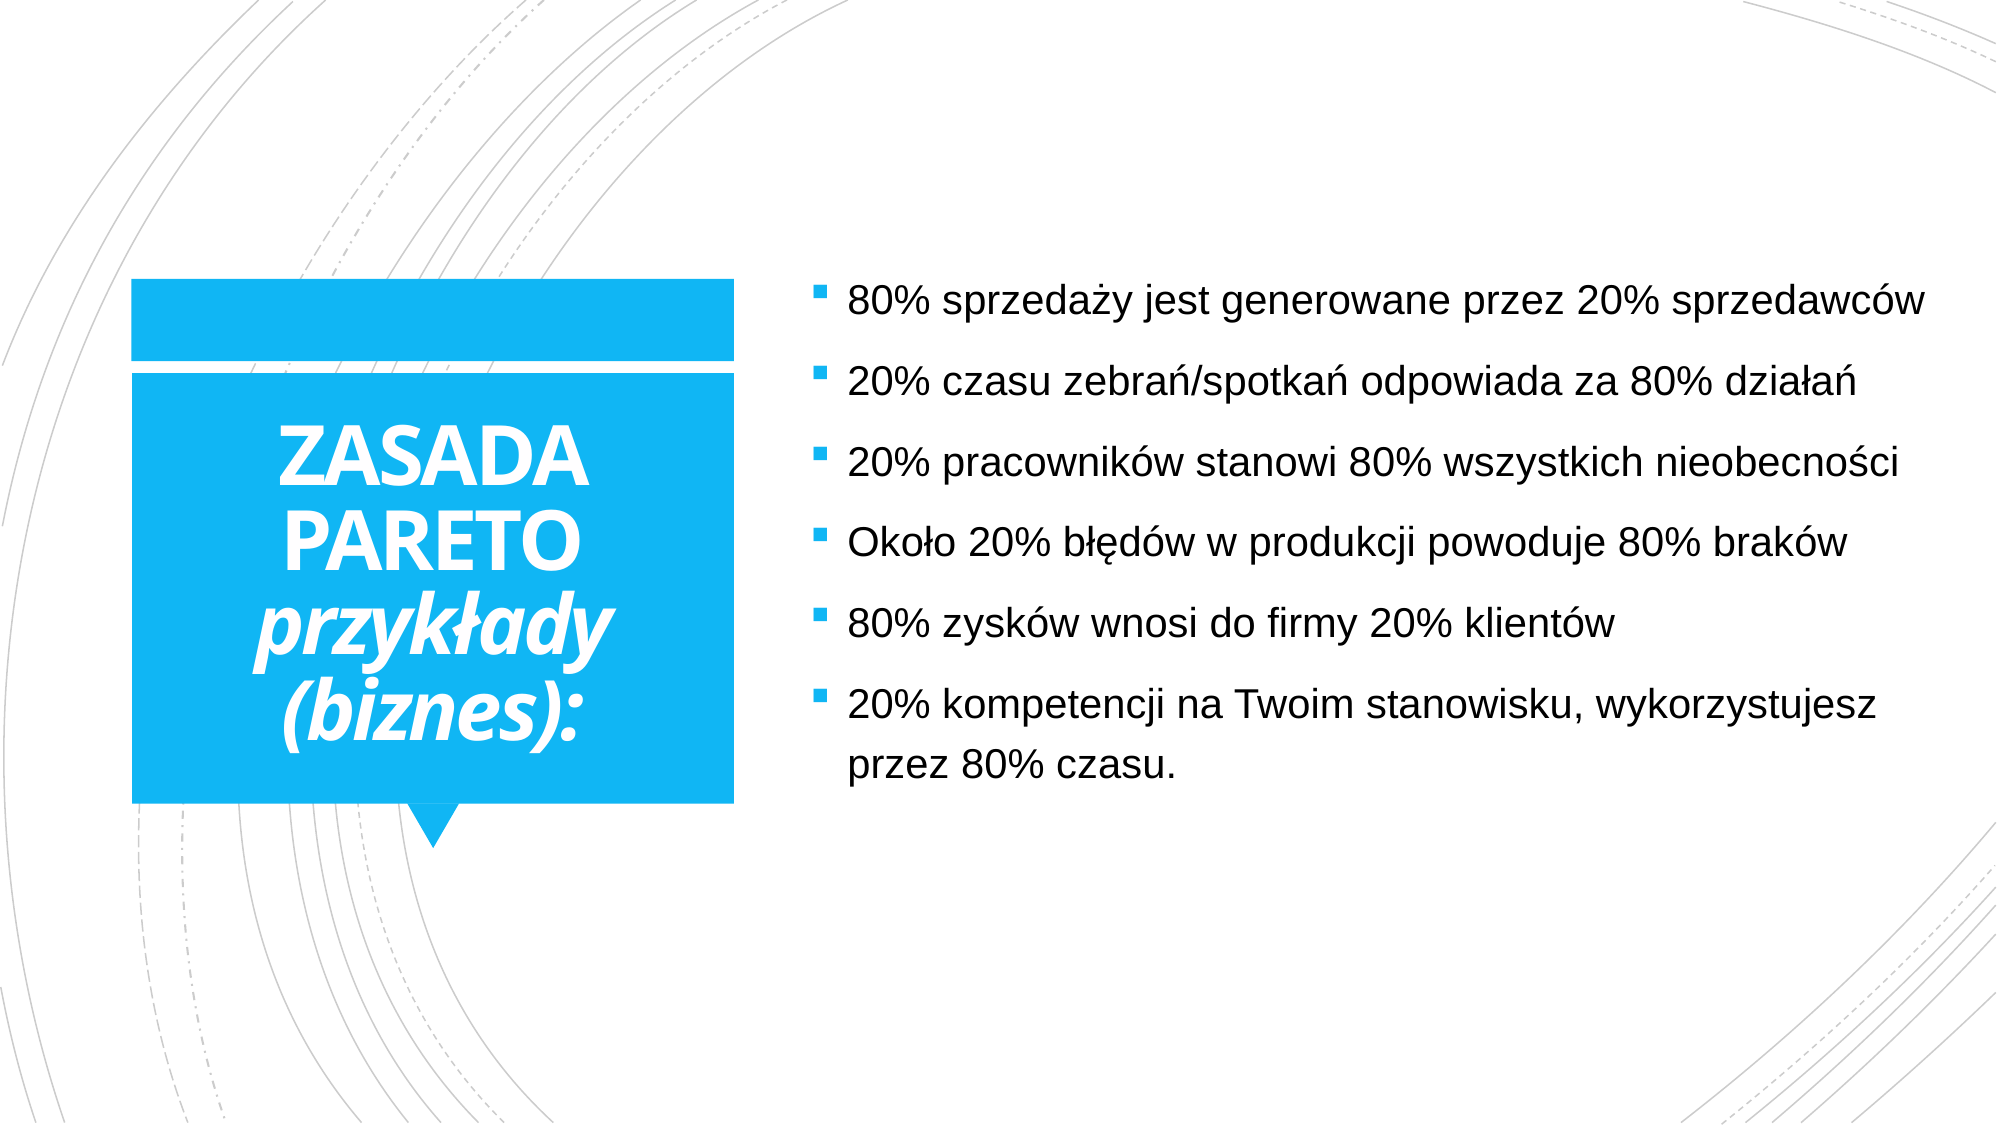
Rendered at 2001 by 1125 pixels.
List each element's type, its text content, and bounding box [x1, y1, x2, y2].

list 80% sprzedaży jest generowane przez 20% sprzedawców 20% czasu zebrań/spotkań odpowiada za 80% działań 20% pracowników stanowi 80% wszystkich nieobecności Około 20% błędów w produkcji powoduje 80% braków 80% zysków wnosi do firmy 20% klientów 20% kompetencji na Twoim stanowisku, wykorzystujesz przez 80% czasu. [794, 131, 1969, 993]
title ZASADA PARETO przykłady (biznes): [145, 385, 720, 789]
